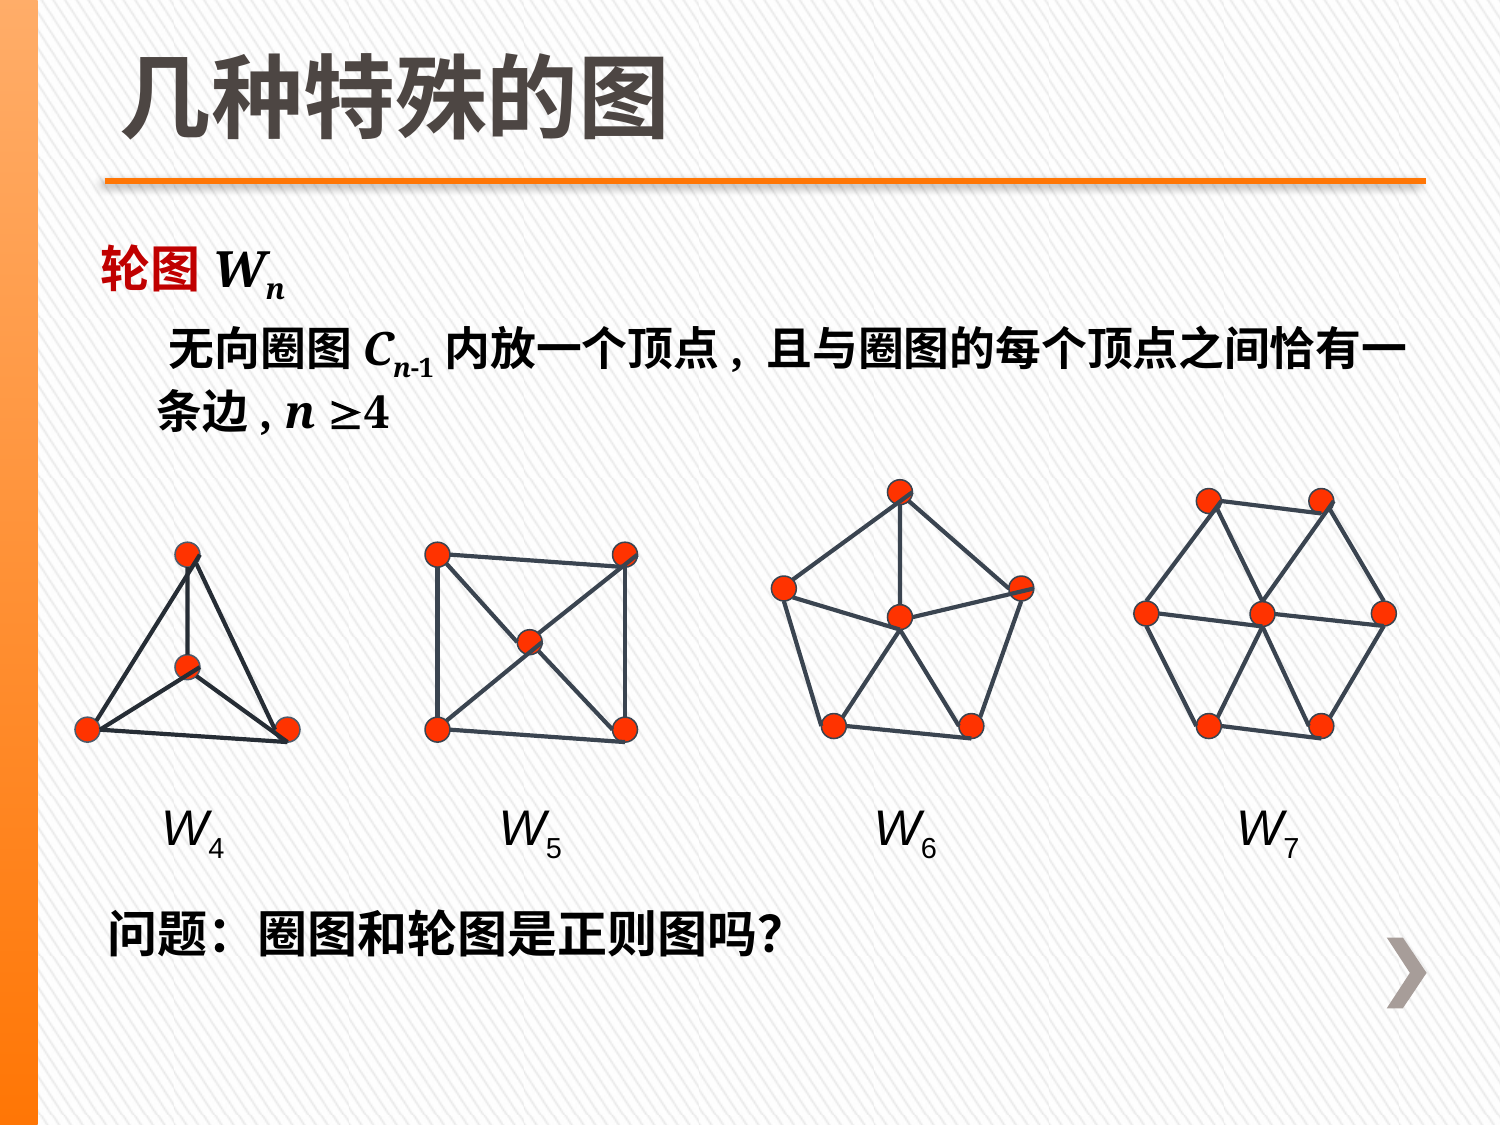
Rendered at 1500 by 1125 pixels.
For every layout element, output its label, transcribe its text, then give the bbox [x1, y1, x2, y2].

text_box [424, 541, 638, 743]
text_box [0, 281, 37, 285]
title 几种特殊的图 [104, 0, 1419, 158]
text_box W7 [1221, 788, 1350, 872]
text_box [74, 541, 301, 743]
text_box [1133, 488, 1397, 739]
text_box W5 [483, 788, 613, 872]
text_box W6 [858, 788, 988, 872]
text_box 轮图Wn 无向圈图Cn-1内放一个顶点, 且与圈图的每个顶点之间恰有一条边, n 4 [85, 230, 1449, 693]
text_box W4 [146, 788, 288, 872]
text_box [771, 479, 1035, 739]
text_box 问题：圈图和轮图是正则图吗？ [92, 894, 883, 970]
